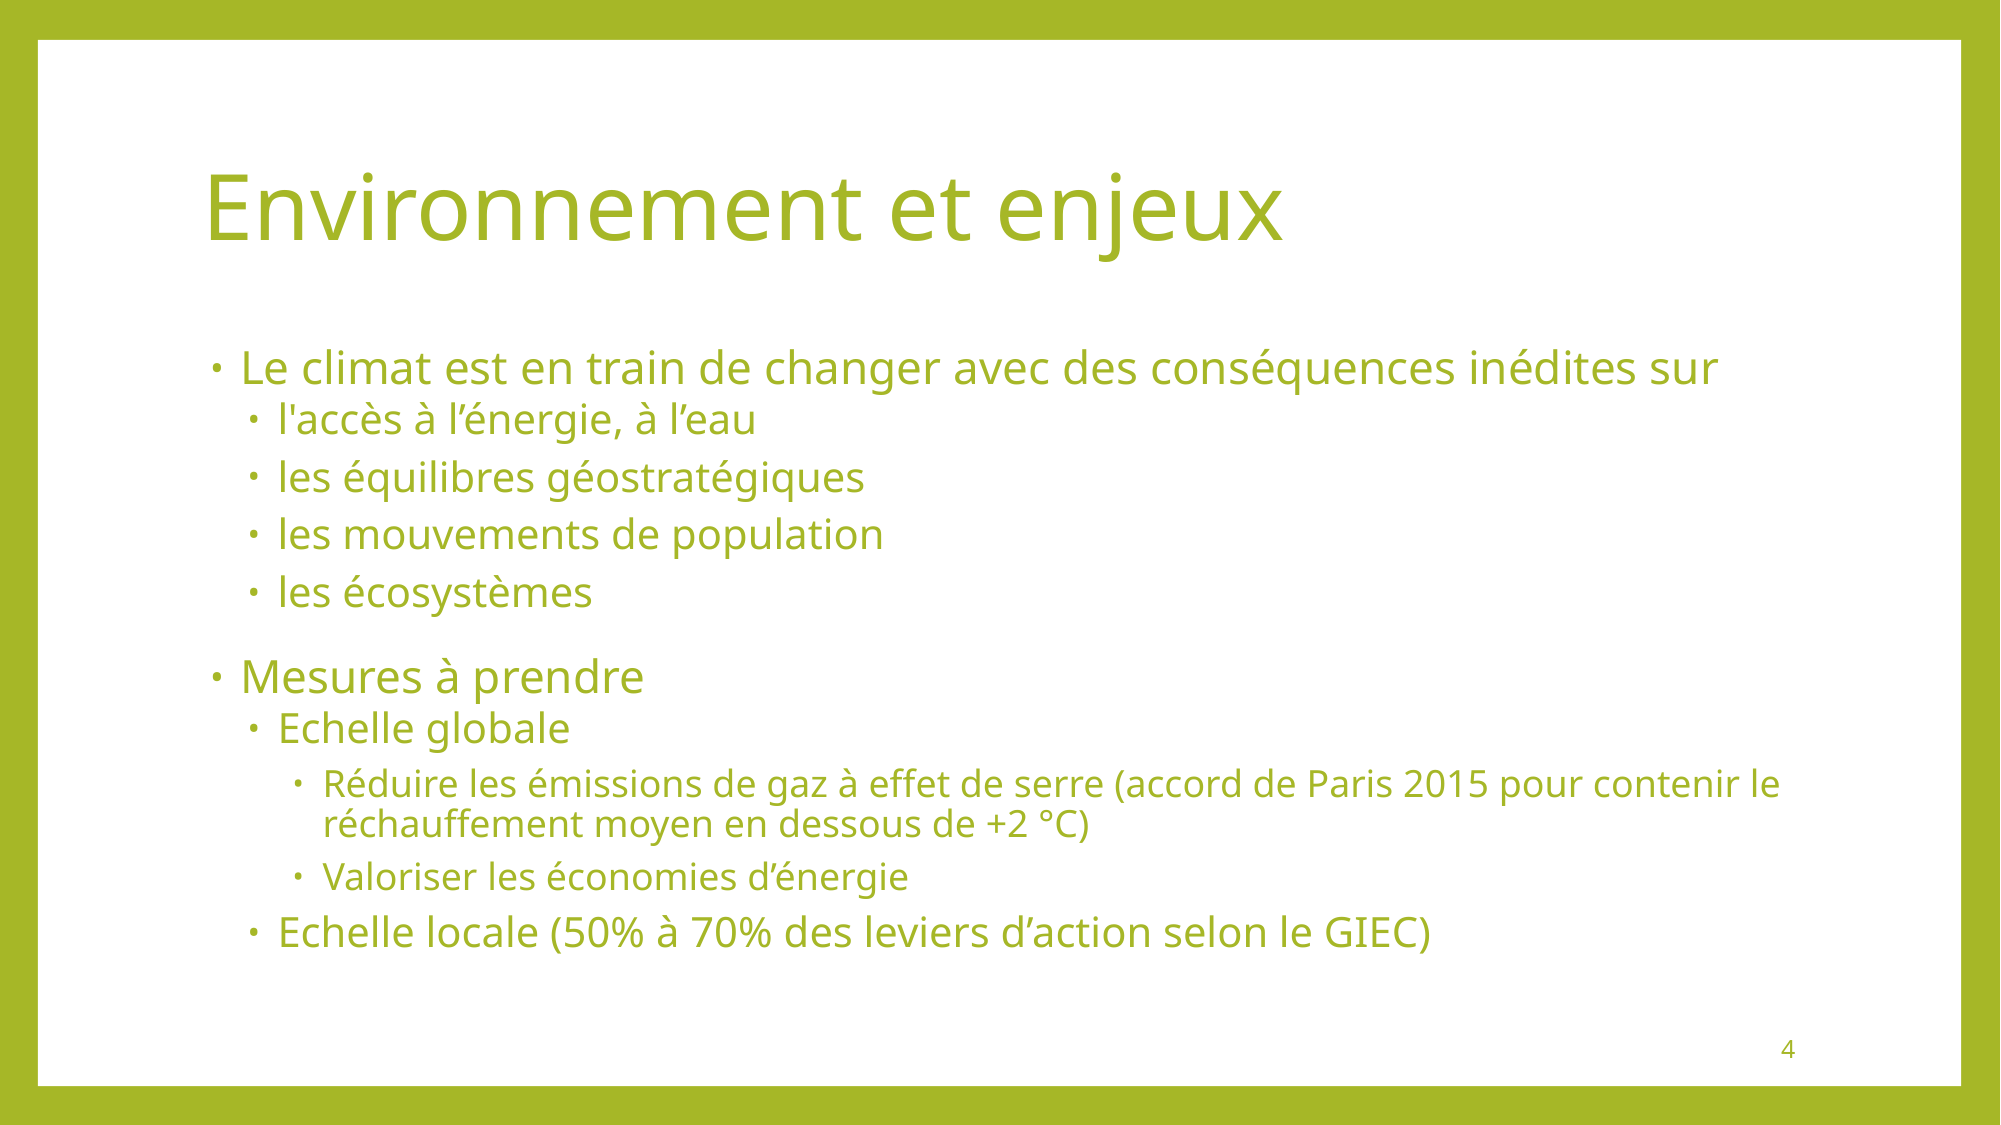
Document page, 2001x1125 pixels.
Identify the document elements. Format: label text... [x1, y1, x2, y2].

title Environnement et enjeux [187, 99, 1808, 323]
slide_number 4 [1530, 1020, 1811, 1081]
list Le climat est en train de changer avec des conséquences inédites sur l'accès à l’énergie, à l’eau les équilibres géostratégiques les mouvements de population les écosystèmes Mesures à prendre Echelle globale Réduire les émissions de gaz à effet de serre (accord de Paris 2015 pour contenir le réchauffement moyen en dessous de +2 °C) Valoriser les économies d’énergie Echelle locale (50% à 70% des leviers d’action selon le GIEC) [187, 337, 1808, 1025]
